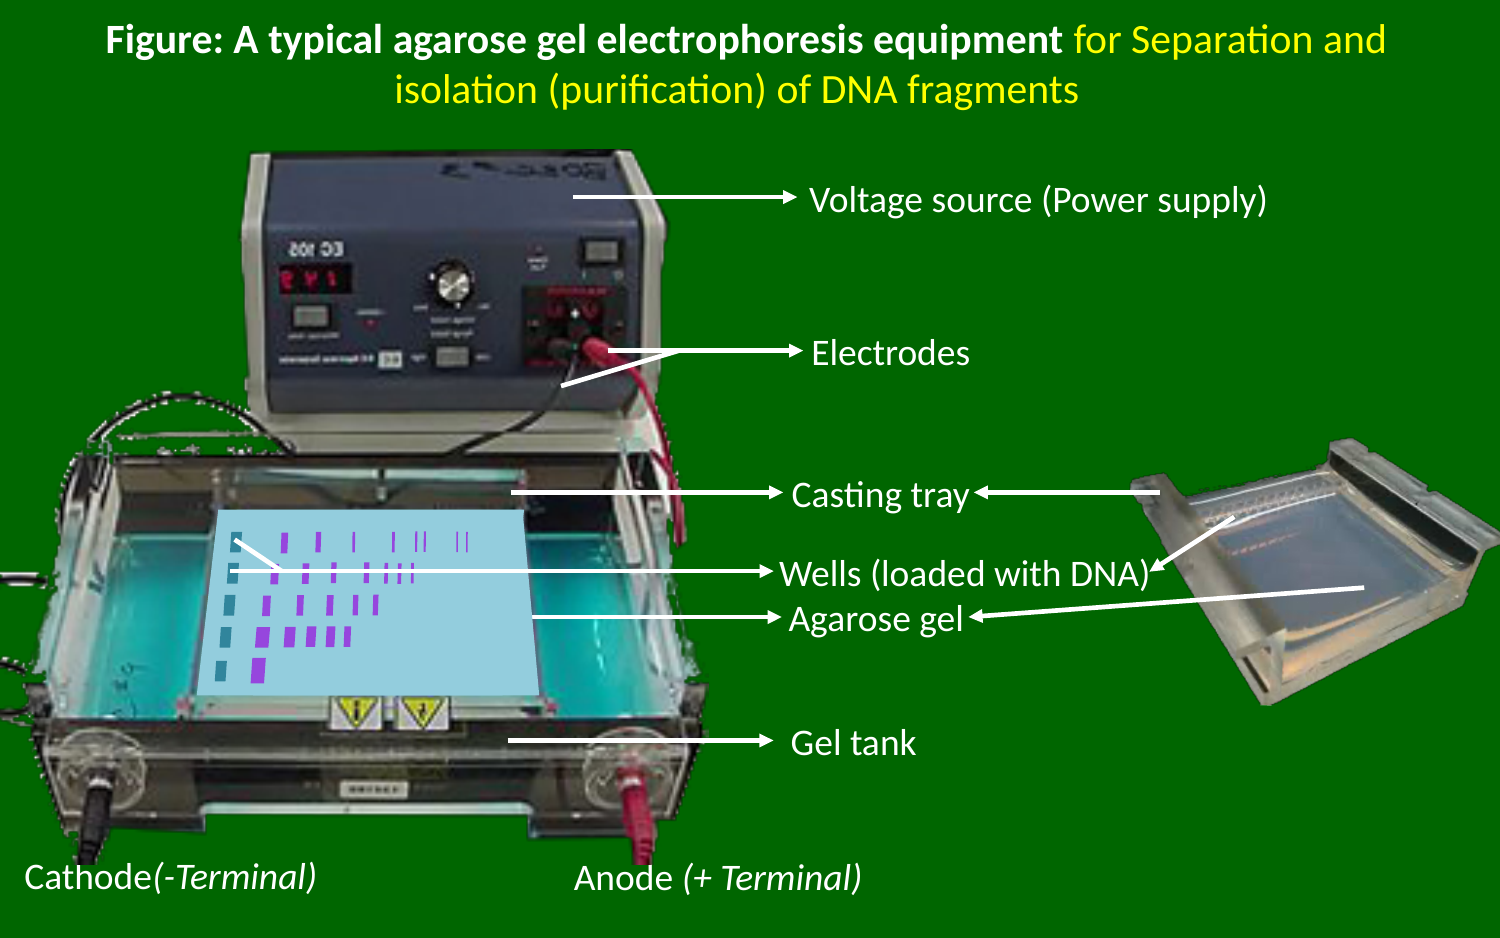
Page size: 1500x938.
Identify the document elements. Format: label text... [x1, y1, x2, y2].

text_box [572, 167, 1287, 229]
text_box Cathode(-Terminal) [9, 874, 322, 921]
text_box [507, 709, 935, 772]
title Figure: A typical agarose gel electrophoresis equipment for Separation and isolation (purification) of DNA fragments [17, 17, 1476, 107]
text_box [544, 586, 1365, 648]
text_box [560, 320, 989, 387]
picture [0, 149, 709, 865]
picture [1117, 417, 1500, 716]
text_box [229, 516, 1235, 603]
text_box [196, 509, 540, 696]
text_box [511, 462, 1161, 515]
text_box Anode (+ Terminal) [558, 845, 867, 921]
